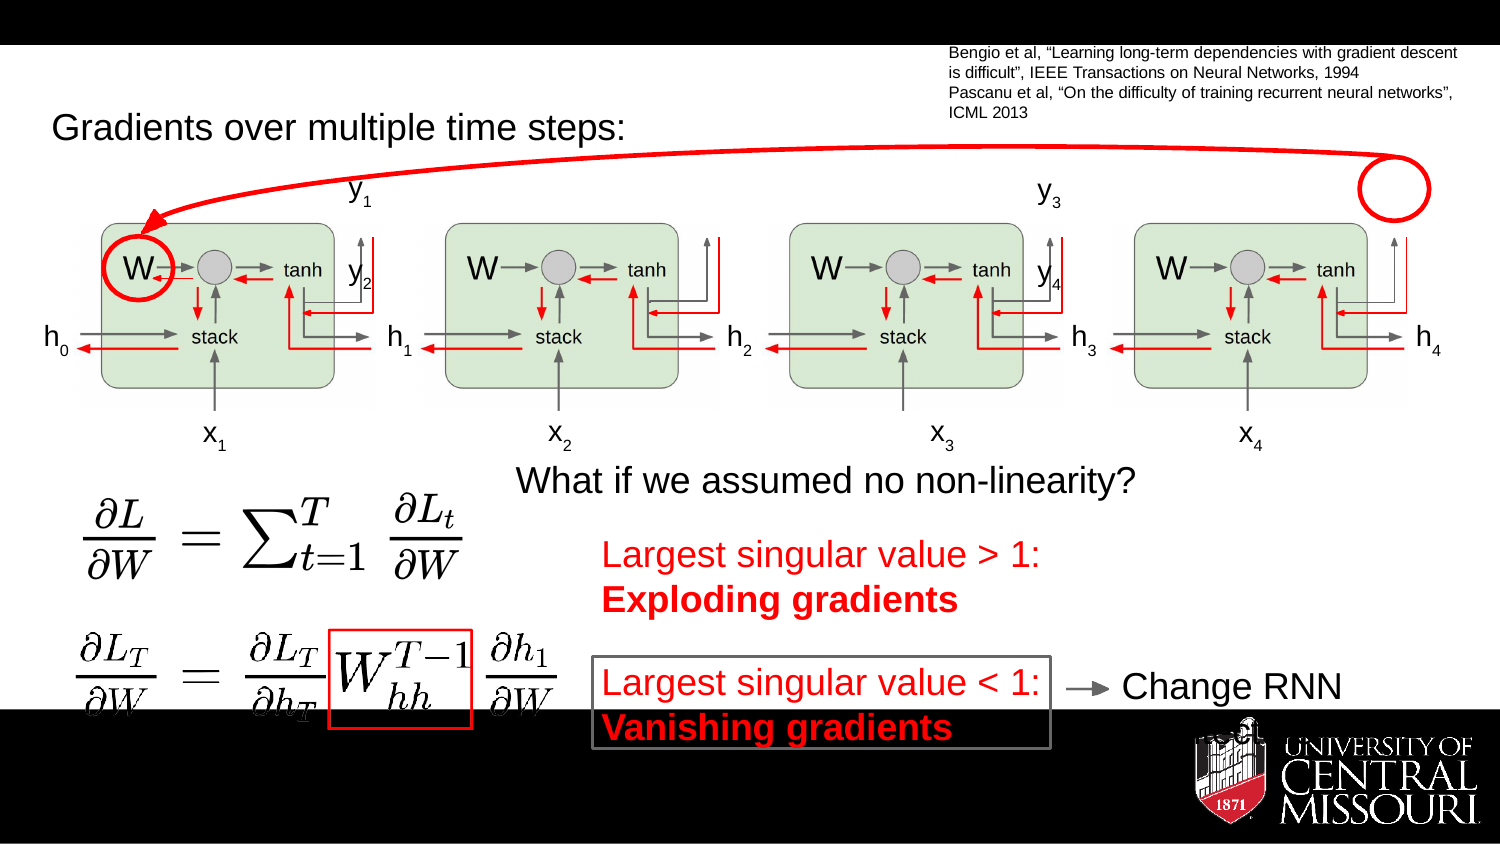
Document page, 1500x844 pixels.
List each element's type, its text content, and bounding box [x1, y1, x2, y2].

text_box Bengio et al, “Learning long-term dependencies with gradient descent is difficult”, IEEE Transactions on Neural Networks, 1994 Pascanu et al, “On the difficulty of training recurrent neural networks”, ICML 2013 y3 y4 [942, 39, 1468, 294]
text_box Gradients over multiple time steps: y1 y2 [47, 75, 725, 293]
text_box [101, 143, 1432, 317]
picture [1066, 681, 1109, 696]
picture [1187, 710, 1488, 832]
picture [68, 627, 561, 730]
text_box x1 [196, 419, 235, 455]
text_box Largest singular value < 1: Vanishing gradients [592, 656, 1051, 749]
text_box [73, 218, 1408, 411]
text_box Change RNN architecture [1119, 659, 1347, 752]
text_box x4 [1232, 419, 1271, 455]
text_box h0 [37, 315, 68, 360]
text_box h4 [1412, 315, 1450, 360]
picture [73, 486, 472, 585]
text_box x2 x3 What if we assumed no non-linearity? Largest singular value > 1: Exploding gradients [509, 419, 1147, 620]
